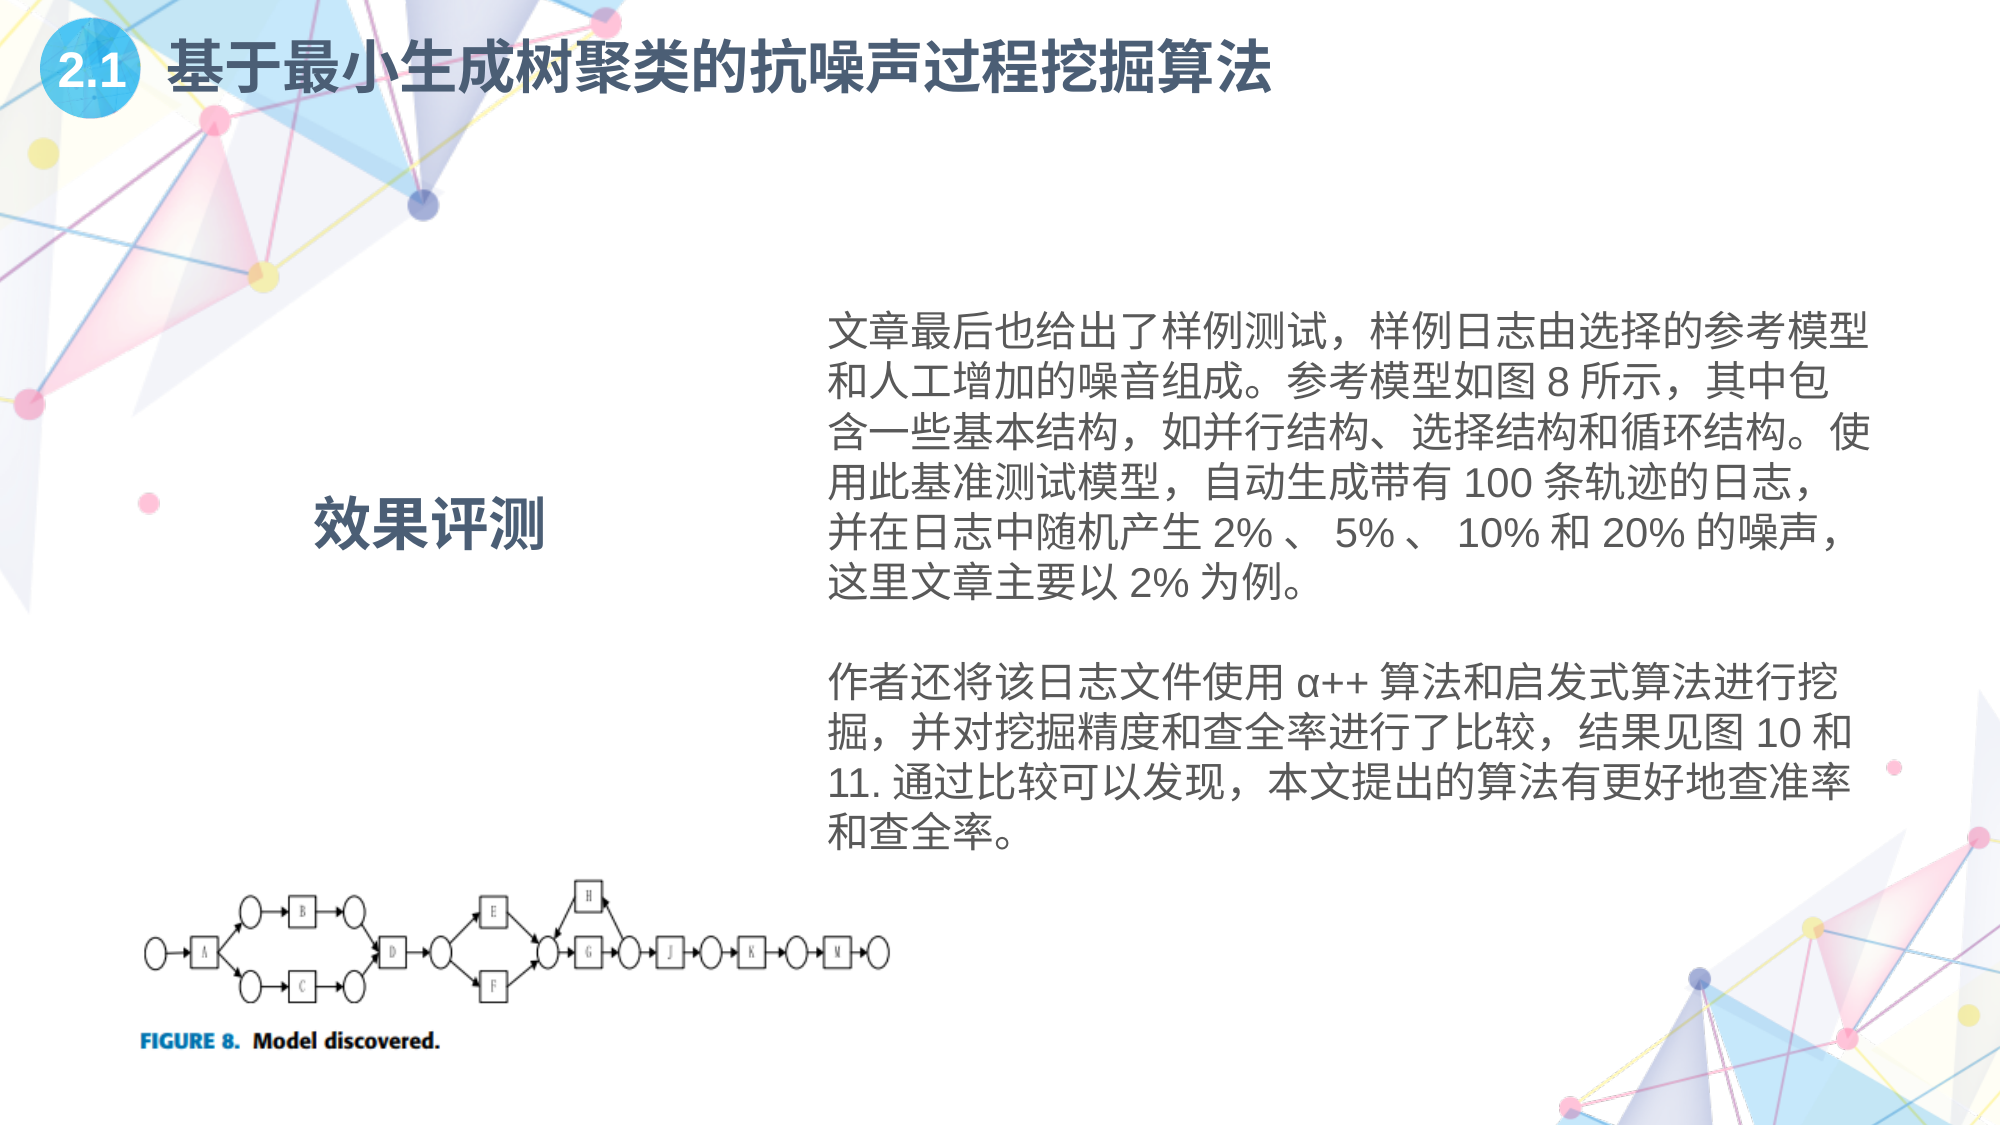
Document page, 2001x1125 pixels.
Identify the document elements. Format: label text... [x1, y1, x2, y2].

picture [0, 0, 861, 790]
picture [1390, 565, 2000, 1125]
picture [140, 869, 901, 1063]
text_box 文章最后也给出了样例测试，样例日志由选择的参考模型和人工增加的噪音组成。参考模型如图8所示，其中包含一些基本结构，如并行结构、选择结构和循环结构。使用此基准测试模型，自动生成带有100条轨迹的日志，并在日志中随机产生2%、5%、10%和20%的噪声，这里文章主要以2%为例。 作者还将该日志文件使用α++算法和启发式算法进行挖掘，并对挖掘精度和查全率进行了比较，结果见图10和11.通过比较可以发现，本文提出的算法有更好地查准率和查全率。 [812, 297, 1887, 863]
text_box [40, 18, 1299, 119]
